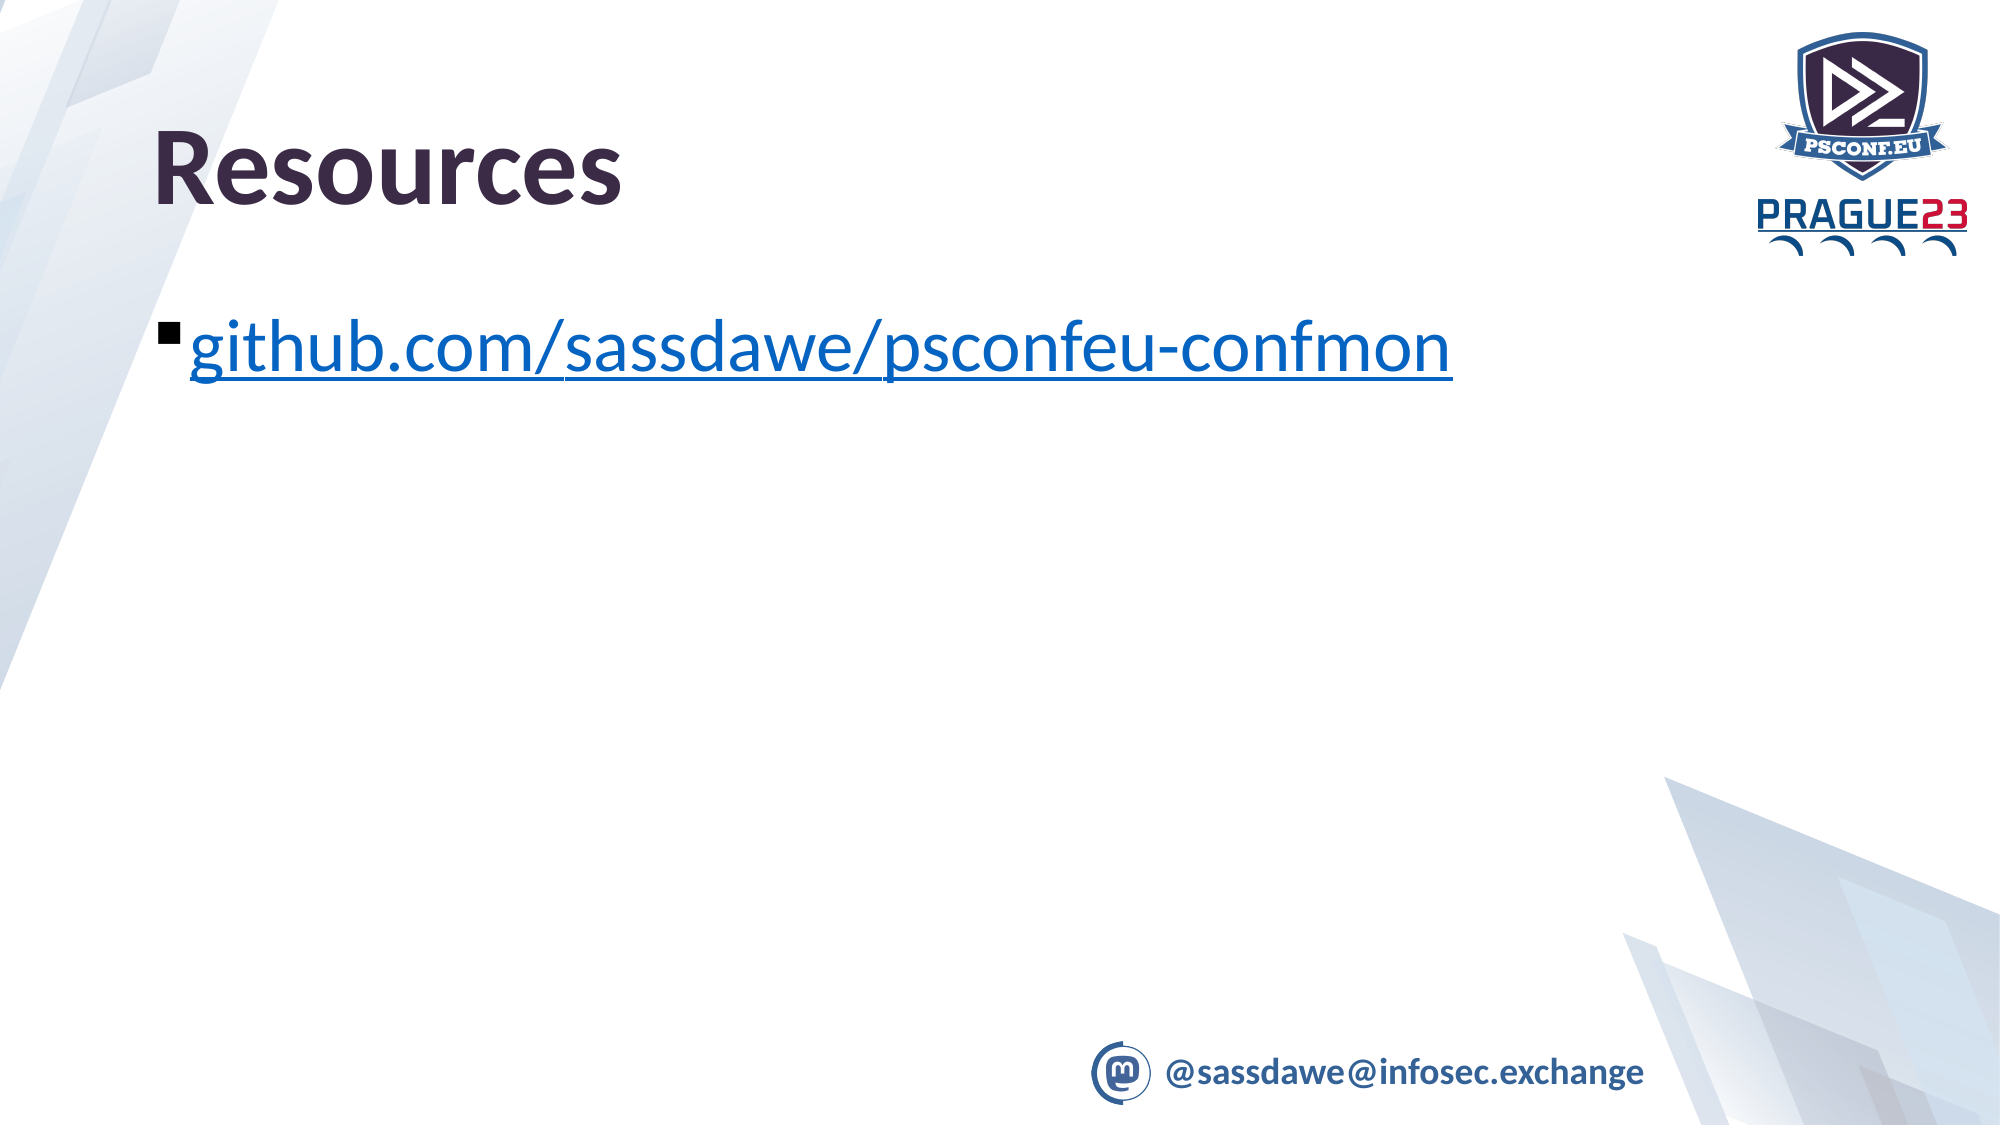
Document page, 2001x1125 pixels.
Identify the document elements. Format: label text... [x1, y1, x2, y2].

list github.com/sassdawe/psconfeu-confmon [137, 299, 1863, 1014]
title Resources [137, 59, 1735, 278]
picture [0, 0, 2000, 1125]
